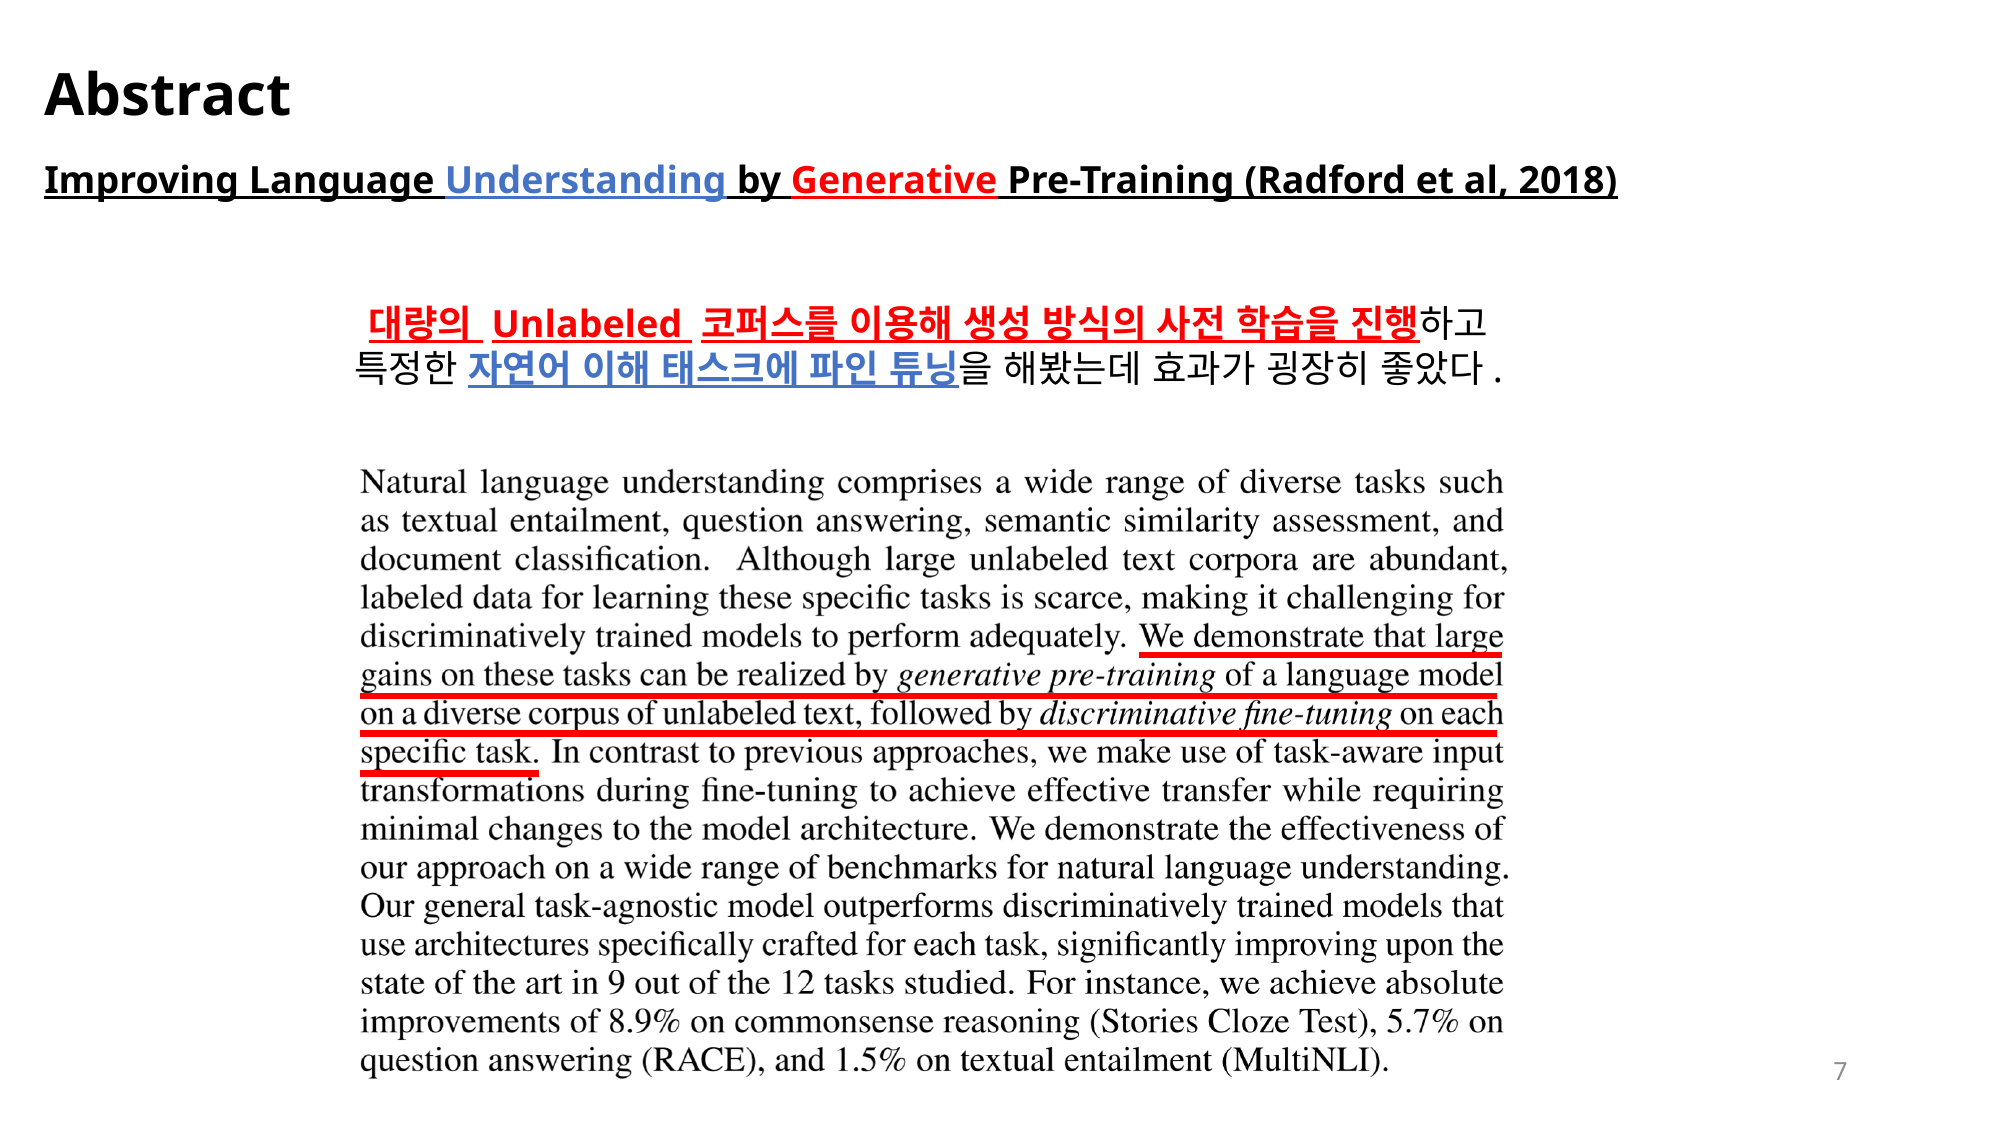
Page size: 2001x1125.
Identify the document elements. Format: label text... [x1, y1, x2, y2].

picture [337, 458, 1530, 1093]
text_box 대량의 Unlabeled 코퍼스를 이용해 생성 방식의 사전 학습을 진행하고 특정한 자연어 이해 태스크에 파인 튜닝을 해봤는데 효과가 굉장히 좋았다. [289, 292, 1569, 397]
slide_number 7 [1412, 1042, 1863, 1103]
text_box Improving Language Understanding by Generative Pre-Training (Radford et al, 2018) [29, 148, 1636, 253]
title Abstract [29, 20, 1498, 136]
